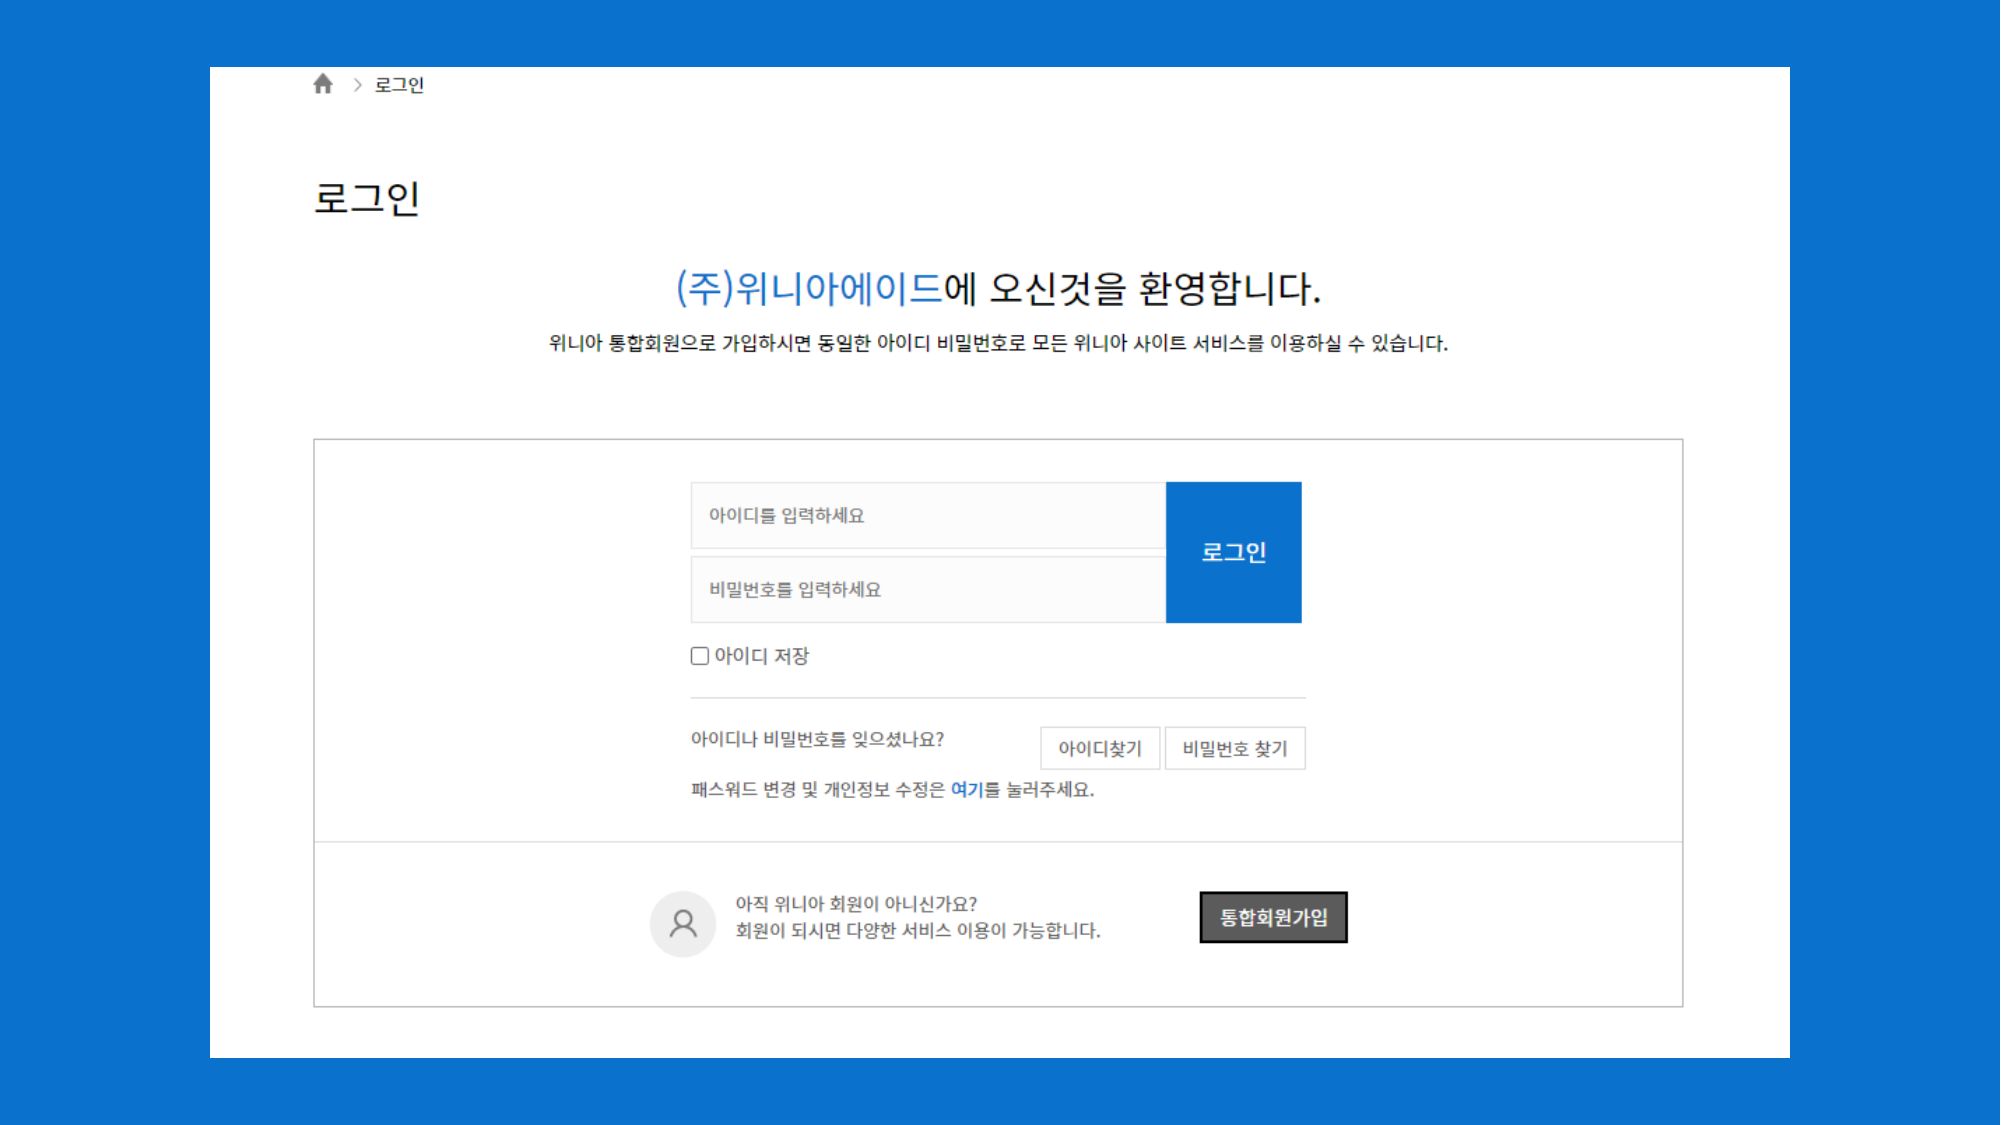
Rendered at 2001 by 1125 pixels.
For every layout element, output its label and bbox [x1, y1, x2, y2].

list [210, 67, 1790, 1058]
